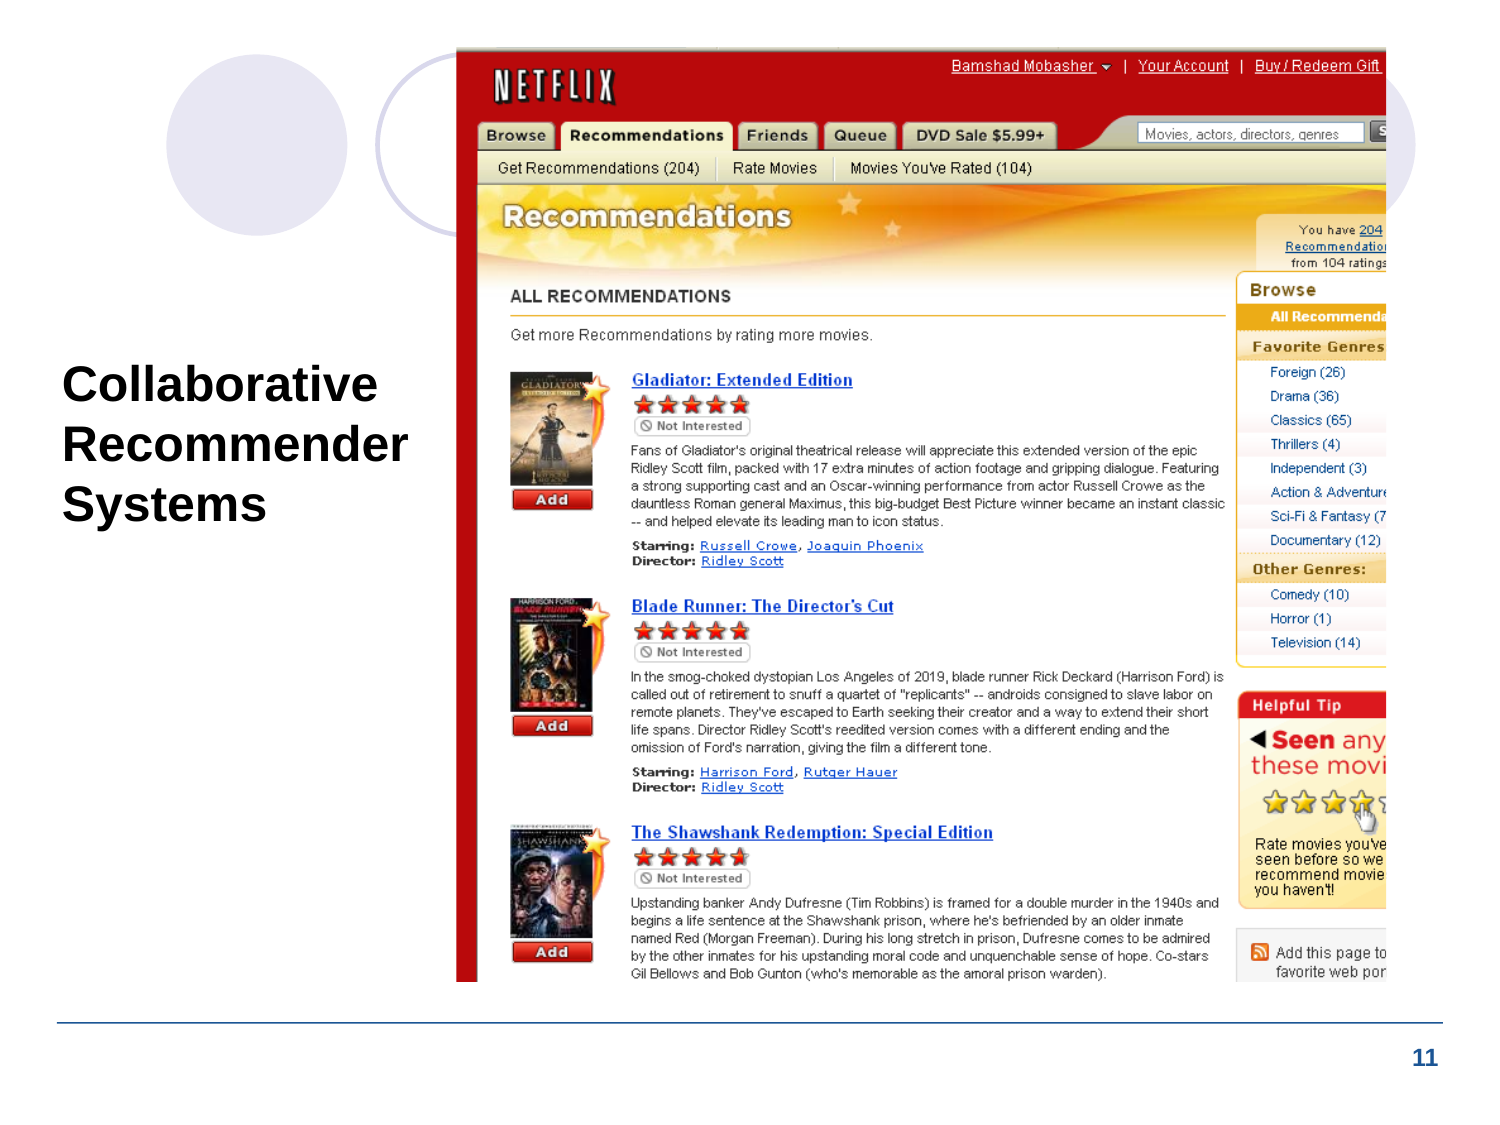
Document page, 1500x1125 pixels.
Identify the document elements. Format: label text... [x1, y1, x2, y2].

picture [455, 47, 1387, 982]
text_box Collaborative Recommender Systems [47, 344, 450, 540]
slide_number 11 [1103, 1034, 1454, 1086]
